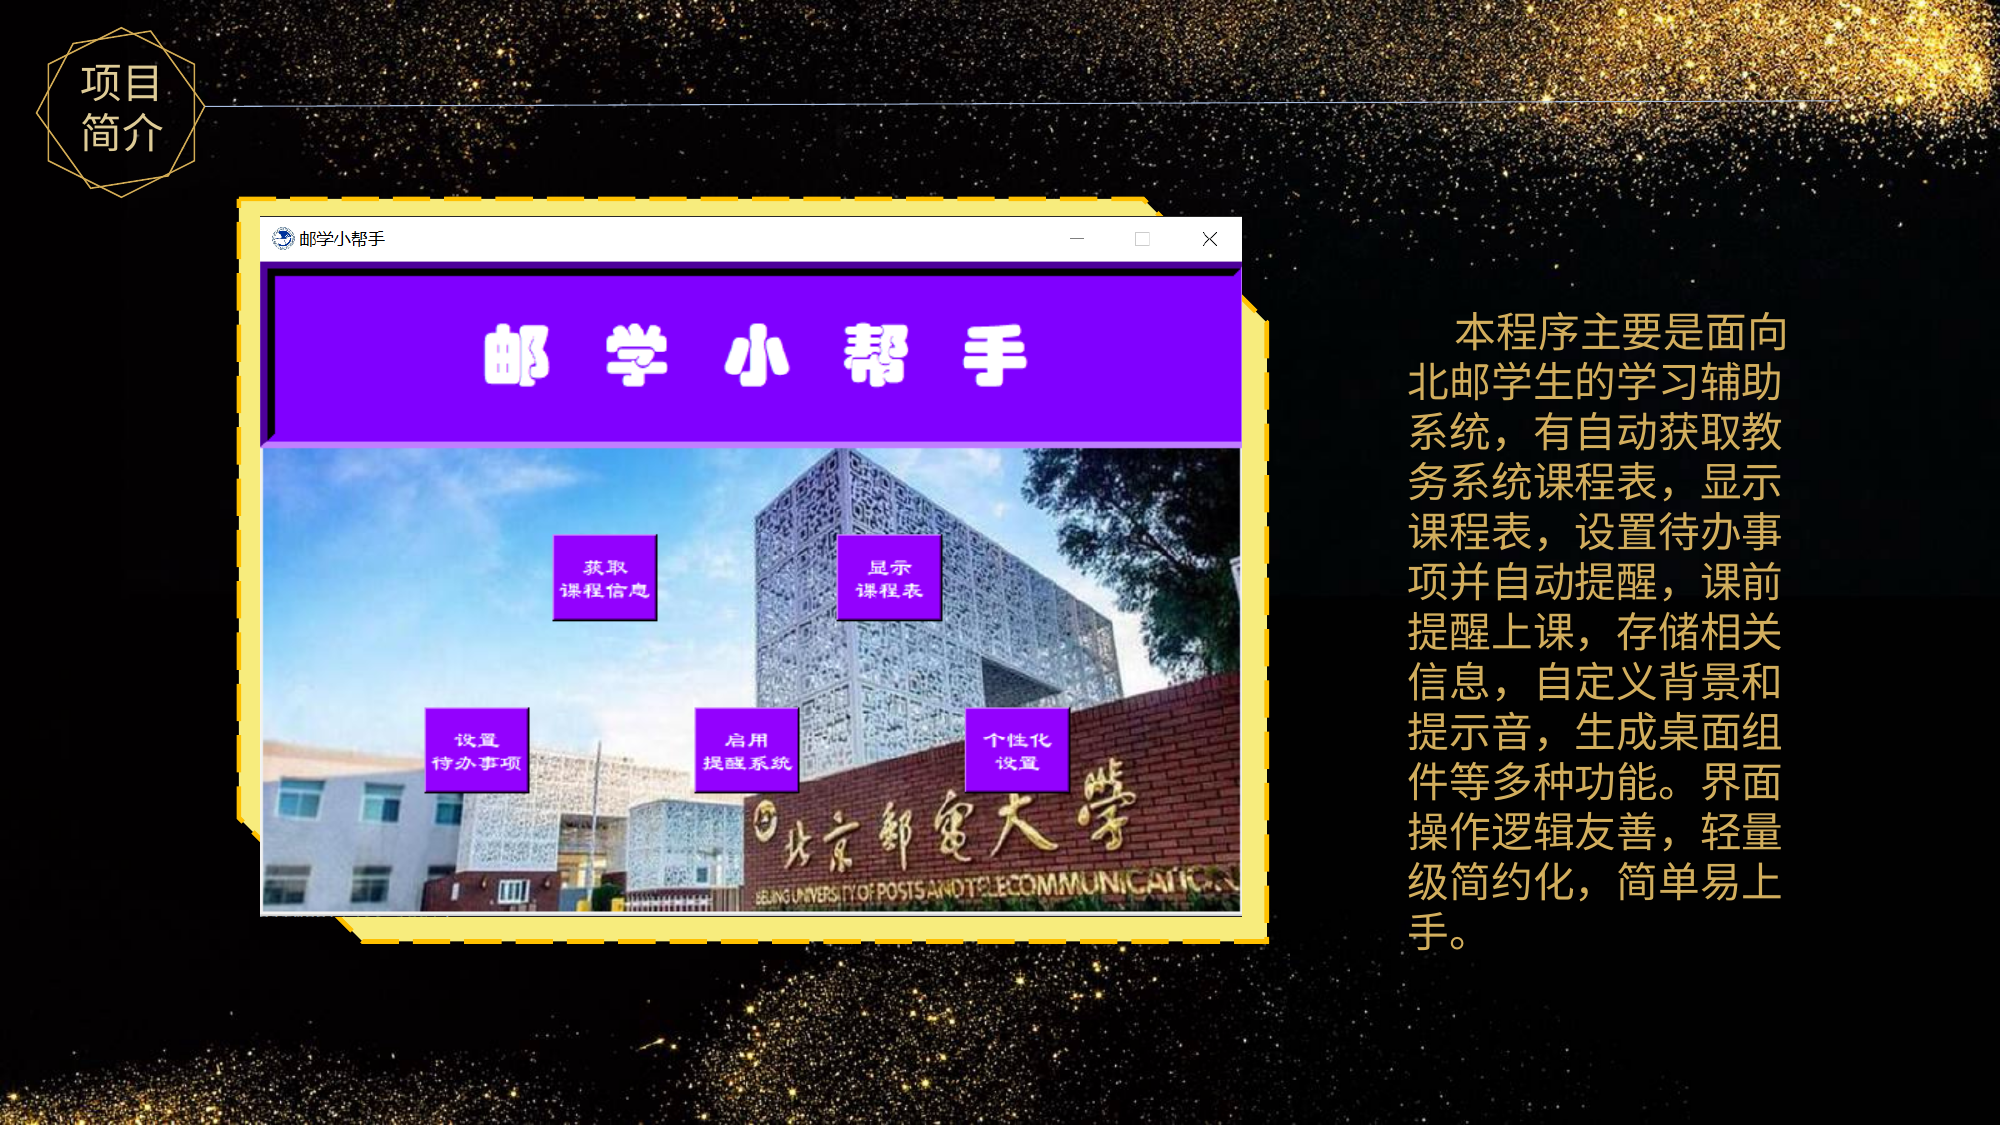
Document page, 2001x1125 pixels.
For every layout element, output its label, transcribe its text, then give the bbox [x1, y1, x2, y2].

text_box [204, 100, 1840, 107]
text_box 本程序主要是面向北邮学生的学习辅助系统，有自动获取教务系统课程表，显示课程表，设置待办事项并自动提醒，课前提醒上课，存储相关信息，自定义背景和提示音，生成桌面组件等多种功能。界面操作逻辑友善，轻量级简约化，简单易上手。 [1393, 297, 1840, 963]
picture [0, 0, 2000, 1125]
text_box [48, 27, 195, 198]
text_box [238, 198, 1267, 942]
